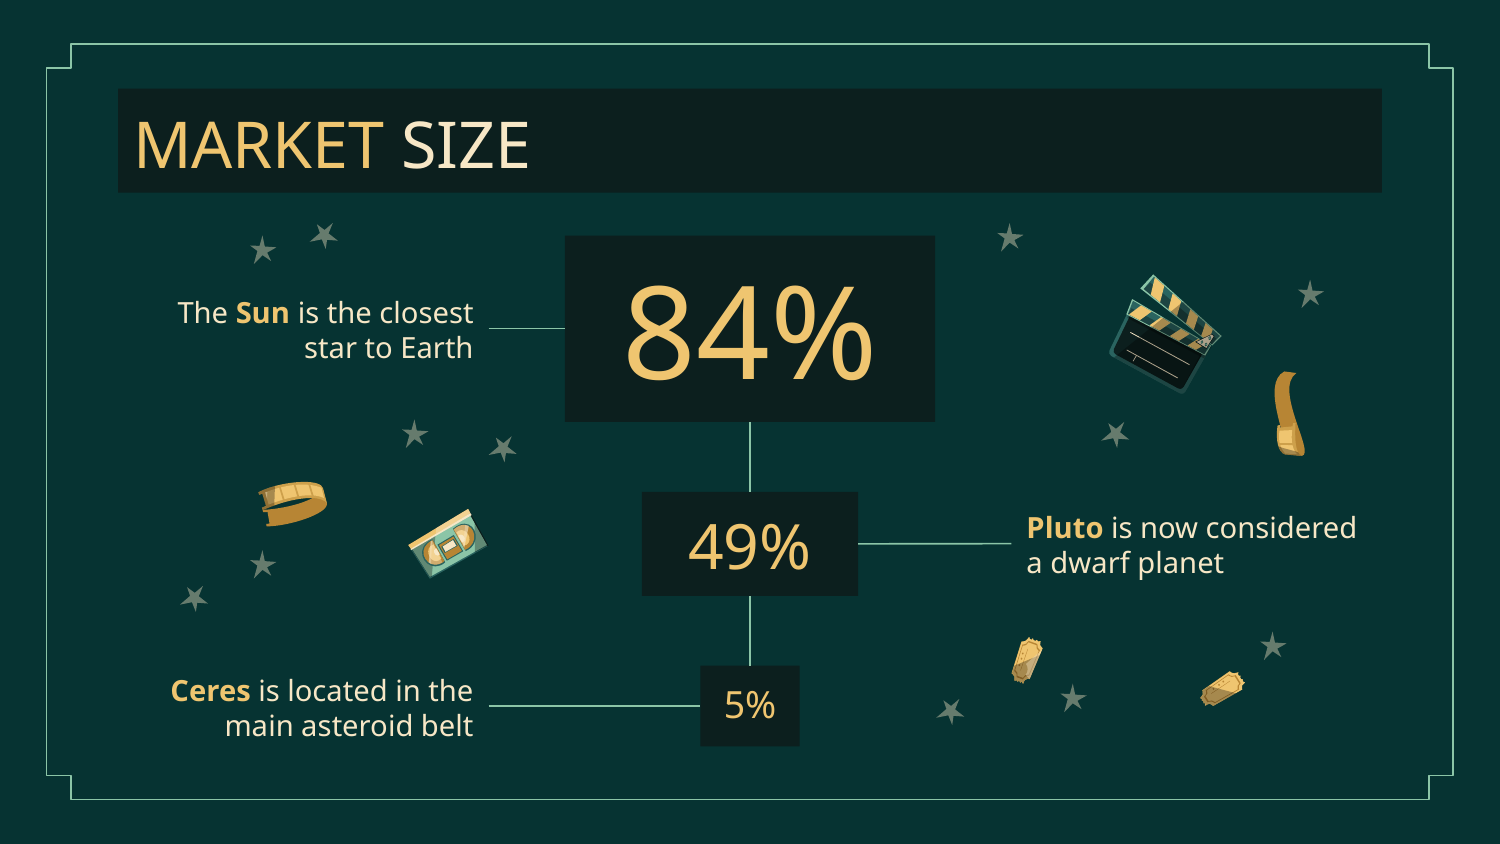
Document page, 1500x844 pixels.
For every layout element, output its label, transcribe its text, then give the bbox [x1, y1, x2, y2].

subtitle The Sun is the closest star to Earth [118, 279, 489, 378]
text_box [1108, 274, 1222, 394]
title MARKET SIZE [118, 88, 1382, 193]
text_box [1199, 671, 1246, 707]
subtitle Ceres is located in the main asteroid belt [118, 656, 489, 756]
title 5% [700, 665, 800, 747]
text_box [1259, 371, 1316, 457]
title 84% [564, 235, 936, 422]
title 49% [641, 491, 859, 596]
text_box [407, 508, 489, 579]
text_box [257, 481, 330, 527]
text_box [1011, 636, 1043, 684]
subtitle Pluto is now considered a dwarf planet [1011, 494, 1382, 593]
